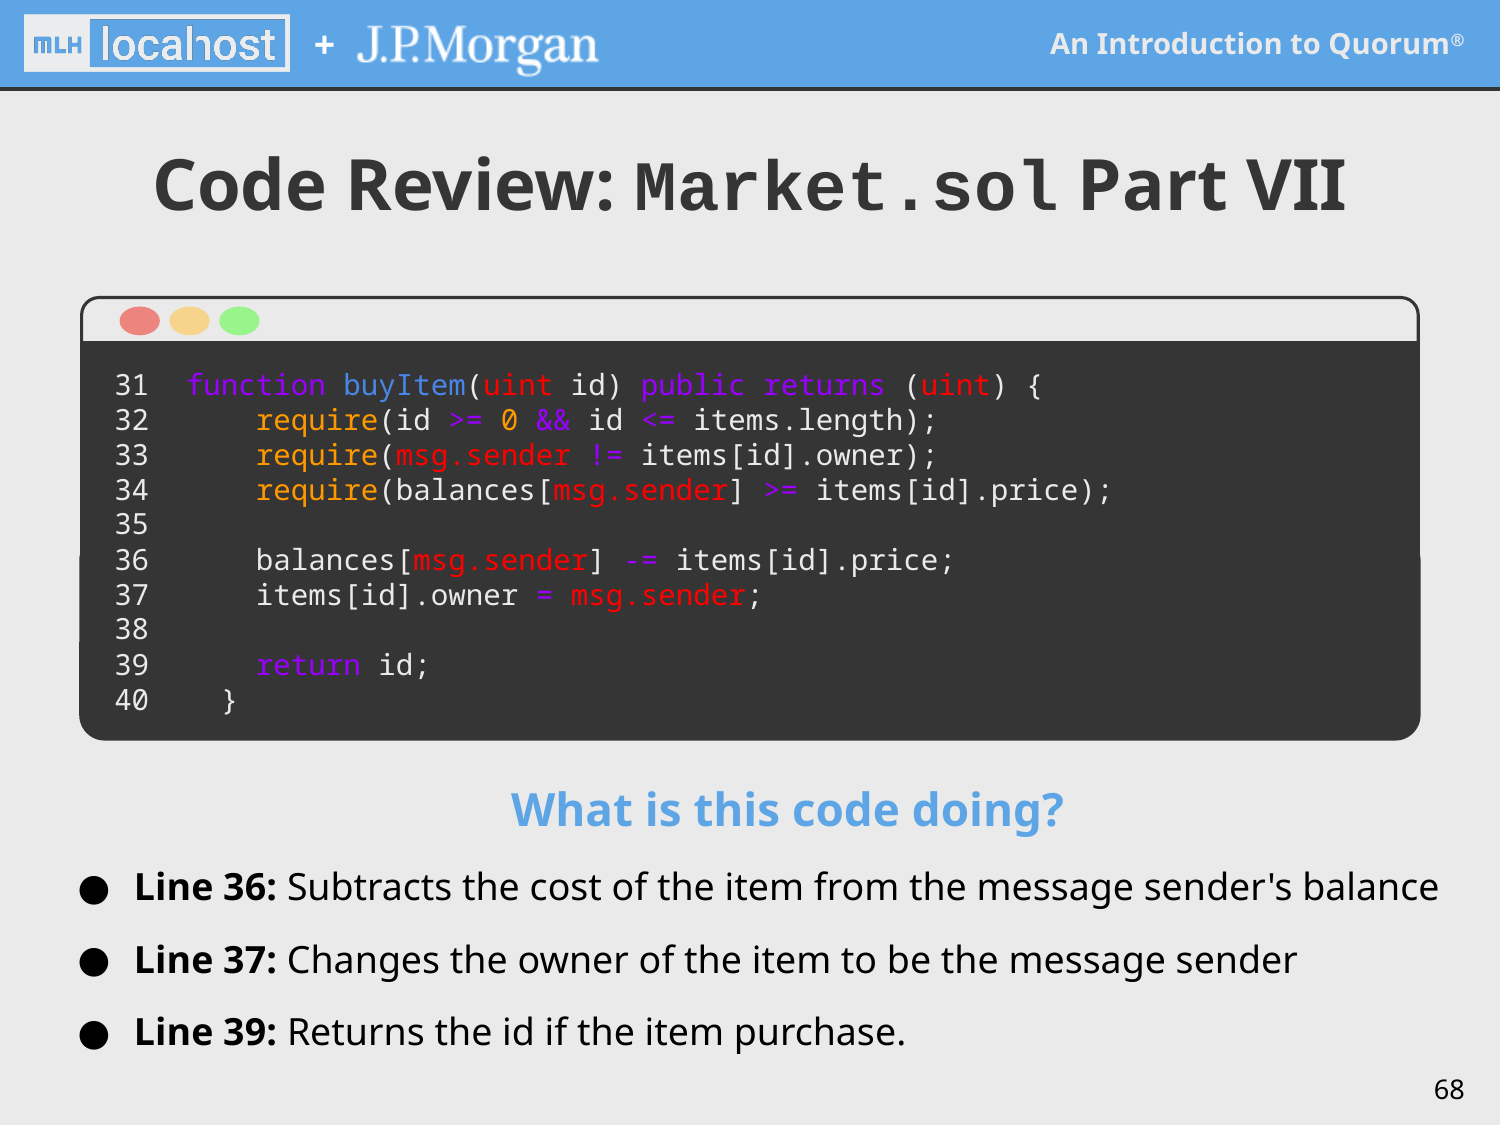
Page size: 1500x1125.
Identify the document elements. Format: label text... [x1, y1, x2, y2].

text_box Code Review: Market.sol Part VII [40, 128, 1460, 236]
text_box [81, 297, 1419, 739]
picture [333, 7, 625, 79]
picture [24, 14, 290, 72]
text_box What is this code doing? Line 36: Subtracts the cost of the item from the message sender's balance Line 37: Changes the owner of the item to be the message sender Line 39: Returns the id if the item purchase. [43, 757, 1457, 1057]
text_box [99, 350, 1404, 716]
slide_number ‹#› [1389, 1057, 1480, 1125]
